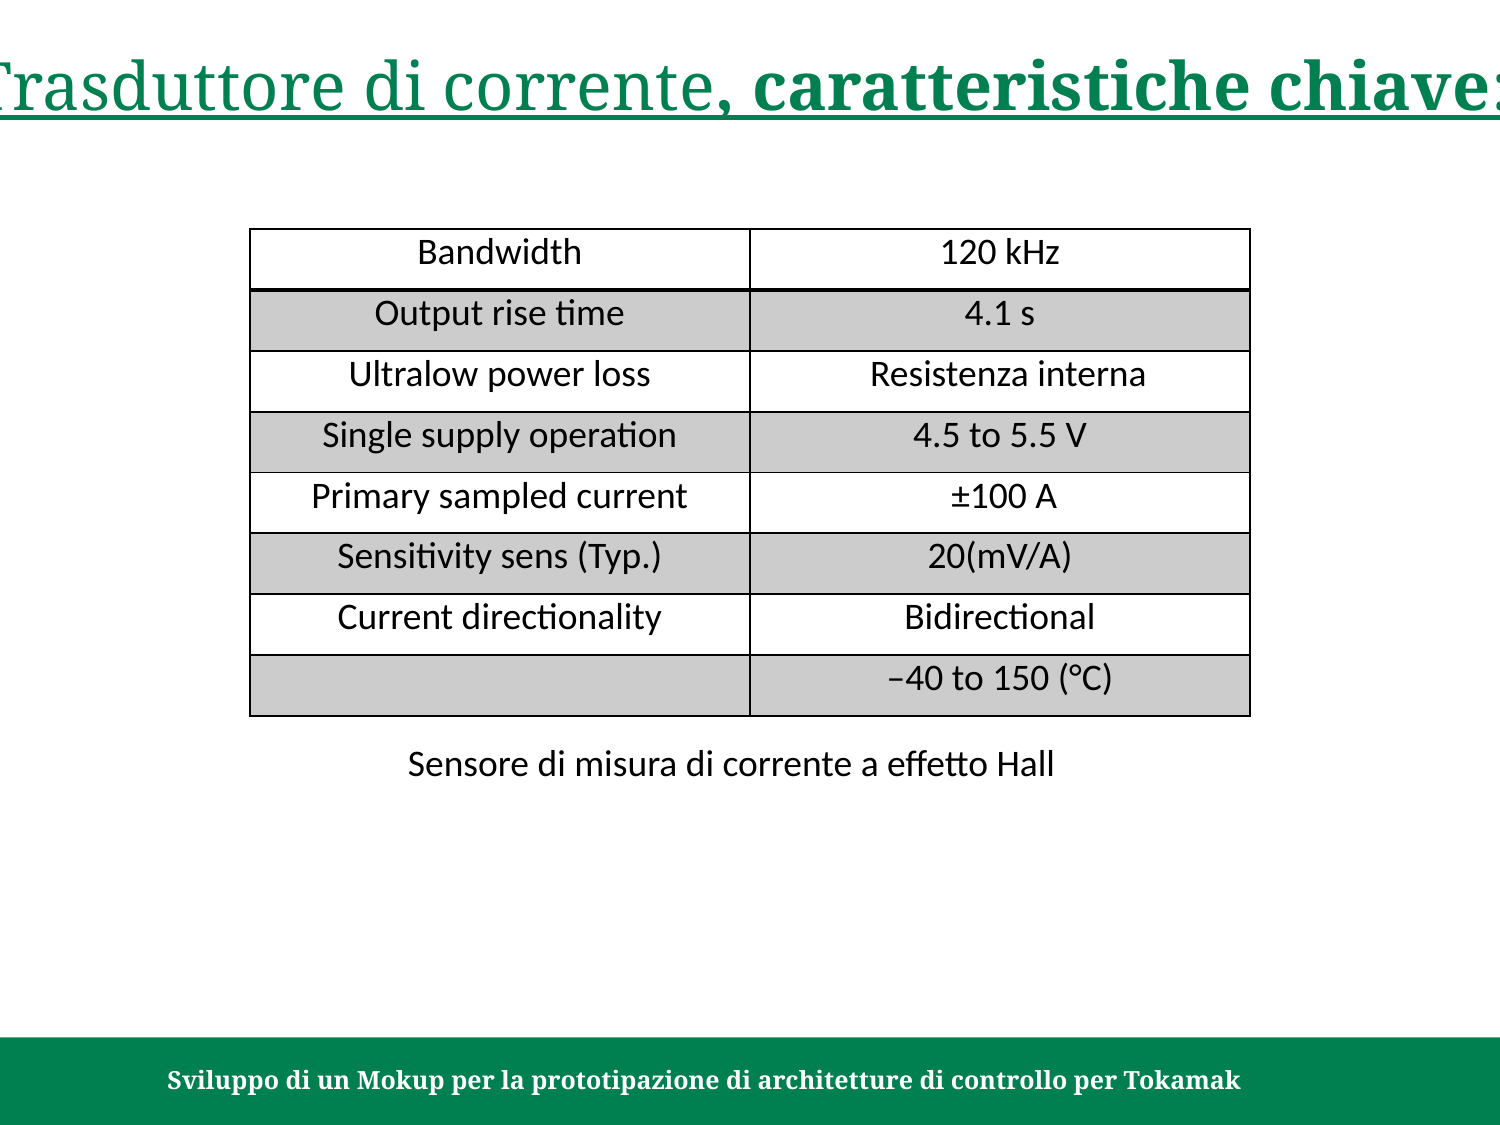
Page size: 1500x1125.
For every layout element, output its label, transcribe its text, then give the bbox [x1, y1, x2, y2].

text_box 15/10/2021 Sviluppo di un Mokup per la prototipazione di architetture di controllo per Tokamak Pagina 33 [0, 1037, 1500, 1125]
text_box Sensore di misura di corrente a effetto Hall [393, 731, 1107, 792]
text_box Trasduttore di corrente, caratteristiche chiave: [0, 36, 1500, 131]
